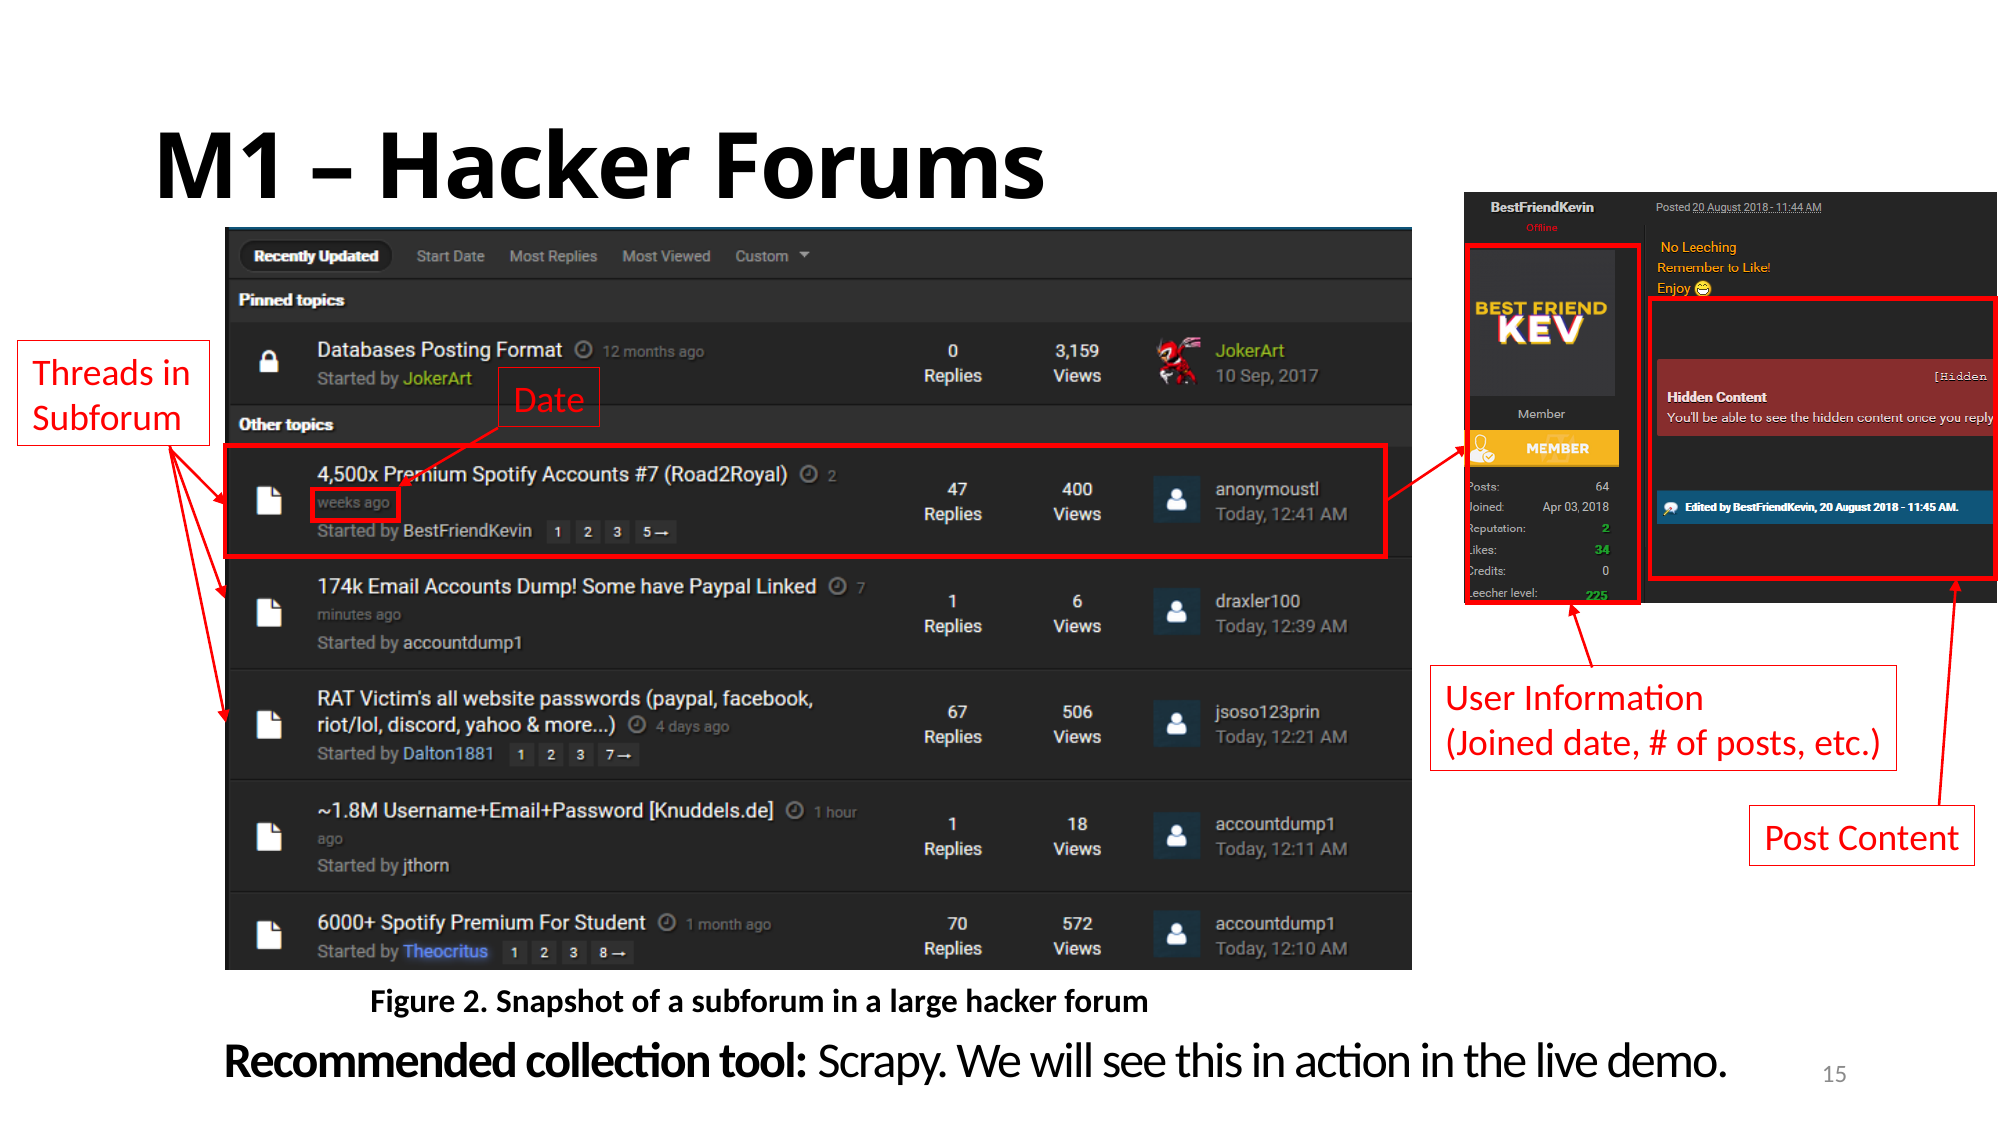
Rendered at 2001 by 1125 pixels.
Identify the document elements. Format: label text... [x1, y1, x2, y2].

picture [1464, 192, 1997, 603]
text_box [398, 427, 499, 487]
text_box Recommended collection tool: Scrapy. We will see this in action in the live demo. [209, 1019, 1766, 1095]
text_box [1385, 445, 1464, 501]
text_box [1939, 578, 1957, 806]
text_box Threads in Subforum [17, 340, 210, 446]
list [224, 227, 1412, 970]
title M1 – Hacker Forums [137, 59, 1863, 278]
text_box Figure 2. Snapshot of a subforum in a large hacker forum [355, 971, 1356, 1019]
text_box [1570, 602, 1593, 668]
text_box Post Content [1749, 805, 1975, 866]
slide_number 15 [1412, 1042, 1863, 1103]
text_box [169, 448, 226, 723]
text_box User Information (Joined date, # of posts, etc.) [1430, 665, 1897, 771]
